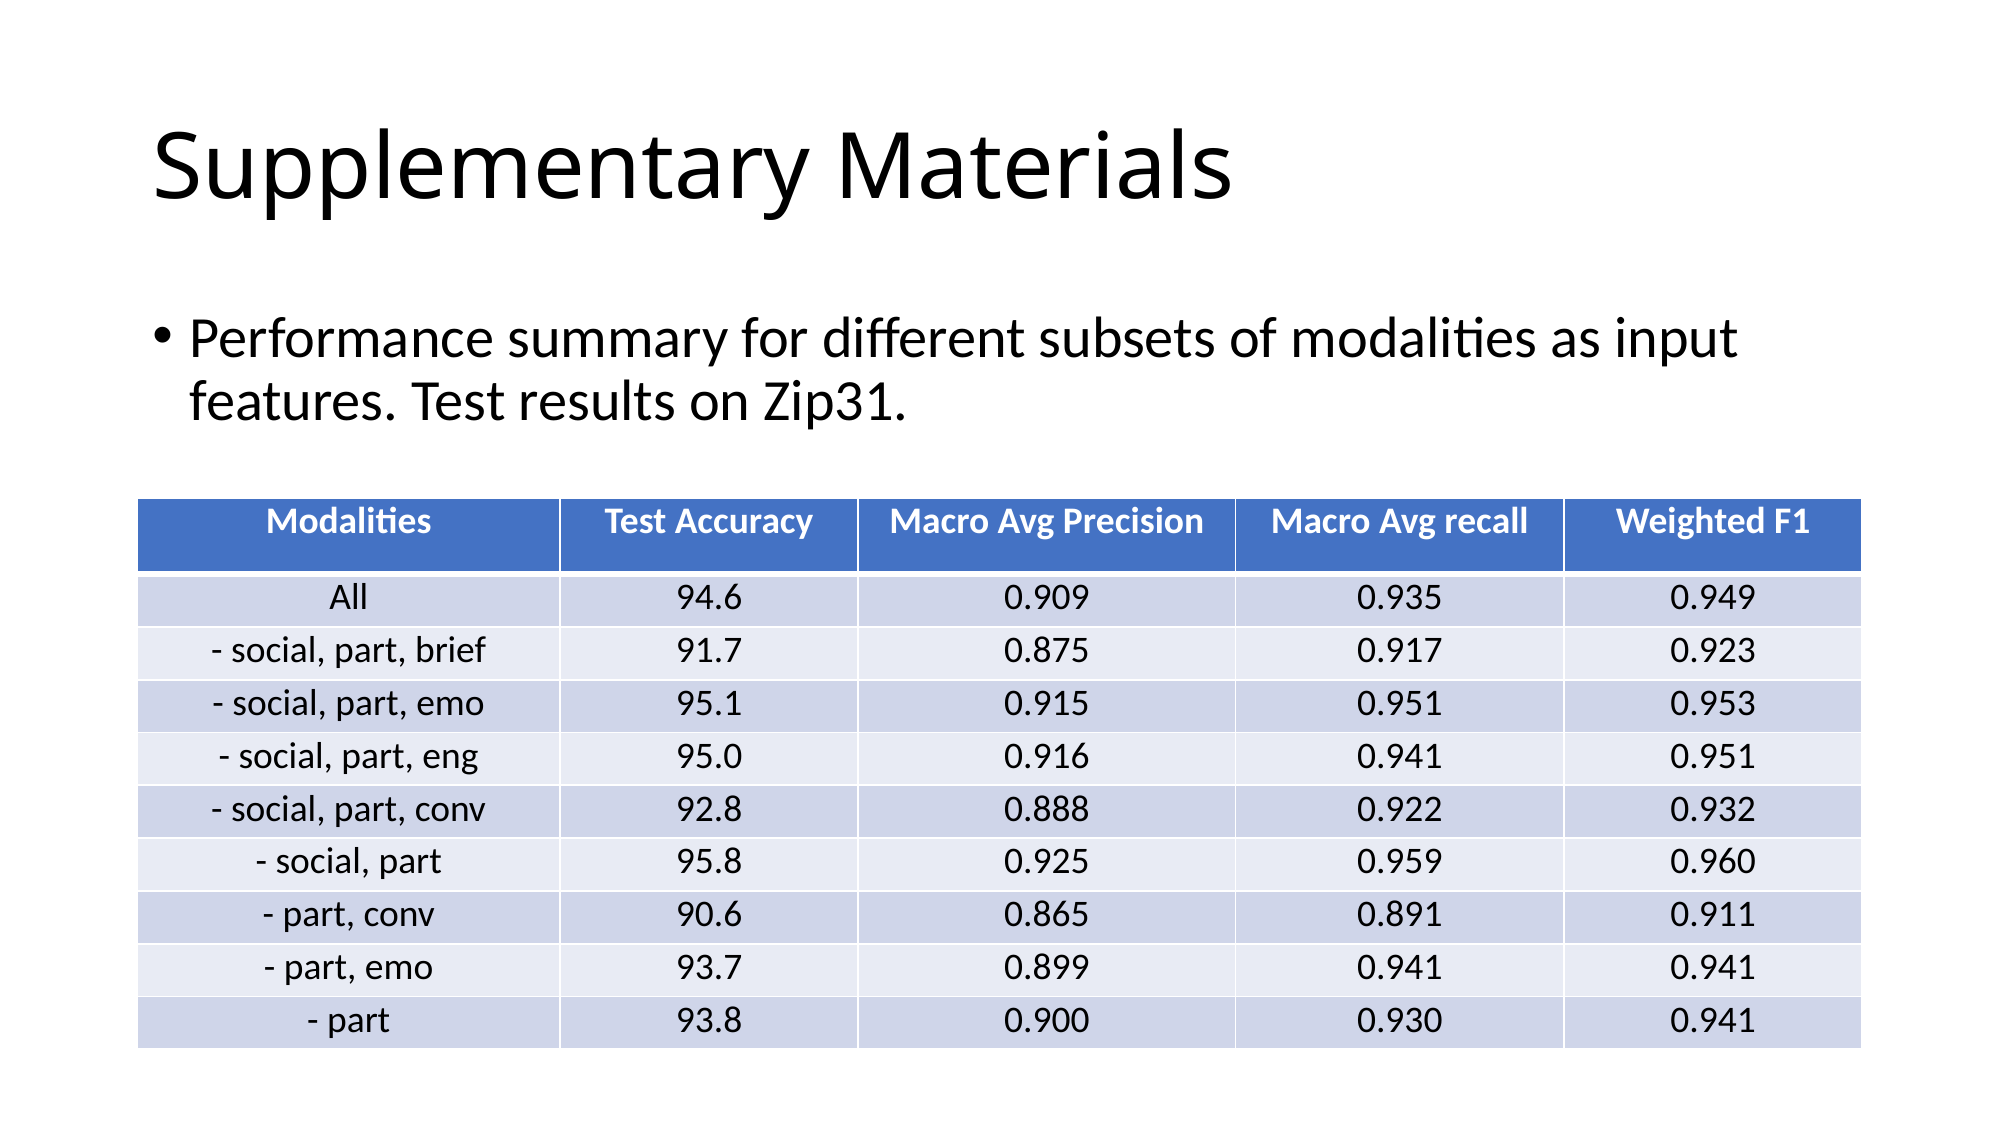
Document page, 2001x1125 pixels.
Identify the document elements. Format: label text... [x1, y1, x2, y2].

table_cell 0.941 [1565, 1014, 1861, 1048]
table_cell 93.8 [561, 1014, 857, 1048]
table_cell 0.900 [859, 1014, 1235, 1048]
title Supplementary Materials [137, 59, 1863, 278]
table_cell 0.930 [1236, 1014, 1563, 1048]
table_cell - part [138, 1014, 559, 1048]
list Performance summary for different subsets of modalities as input features. Test results on Zip31. [137, 299, 1863, 1014]
